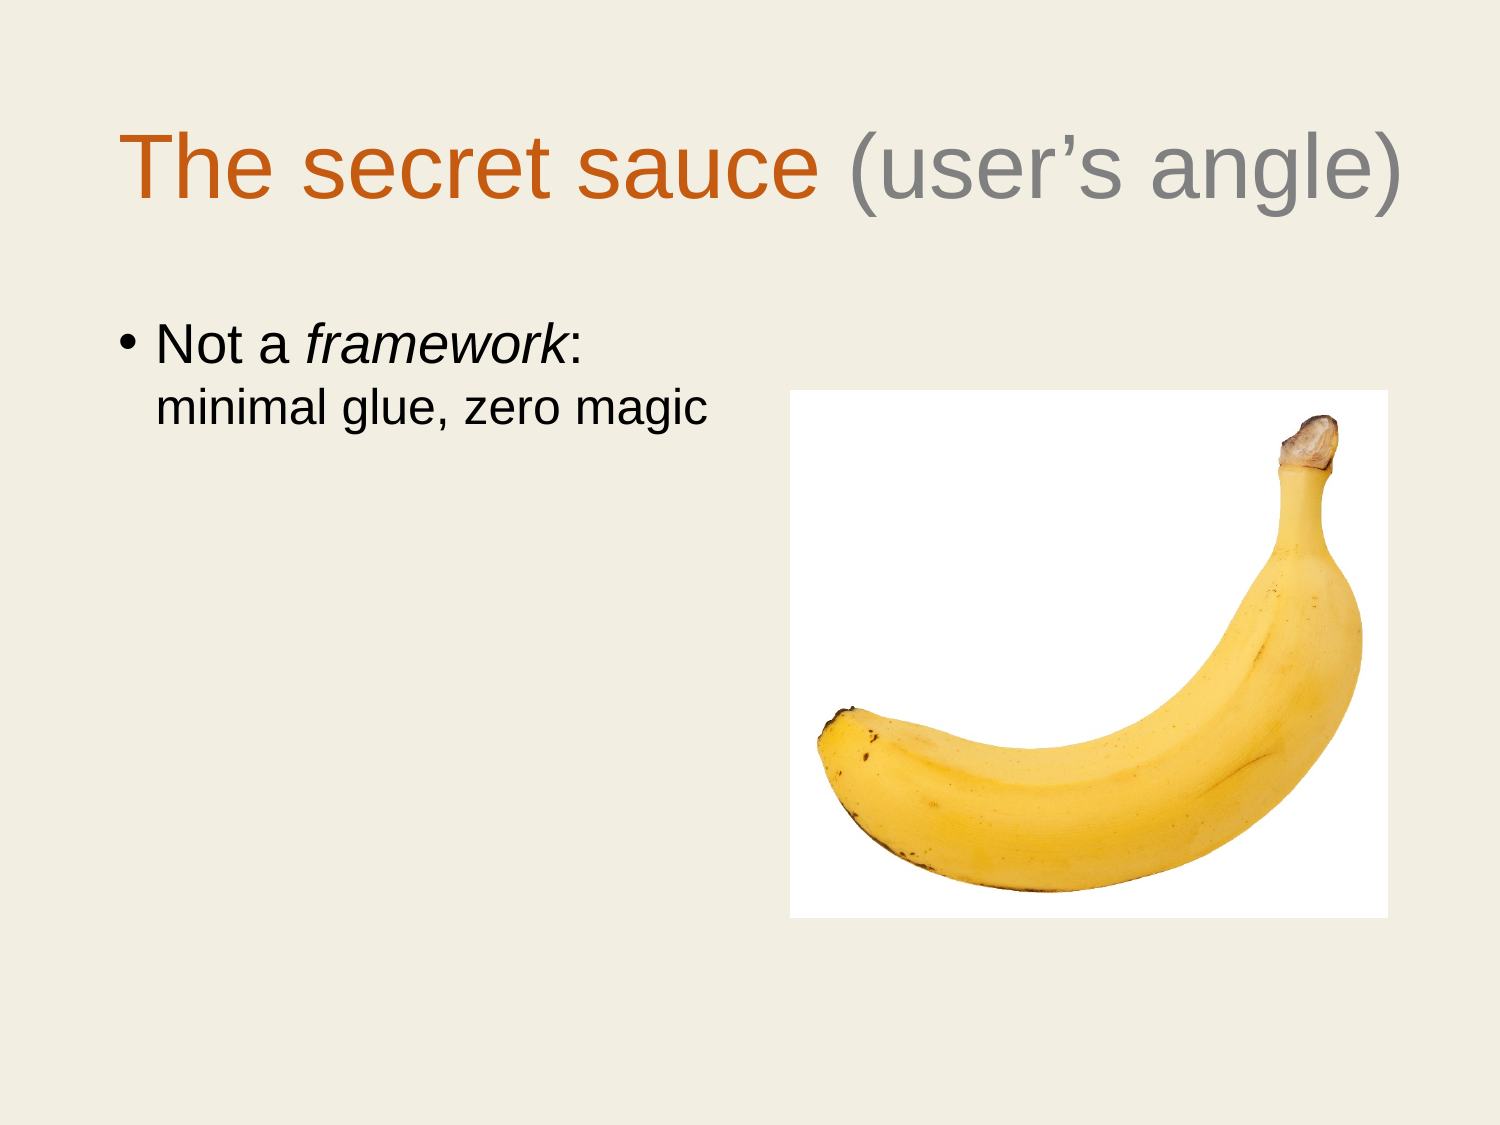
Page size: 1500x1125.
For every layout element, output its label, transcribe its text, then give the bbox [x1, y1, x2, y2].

list Not a framework: minimal glue, zero magic [103, 299, 1397, 1014]
picture [790, 390, 1389, 918]
title The secret sauce (user’s angle) [103, 59, 1445, 278]
